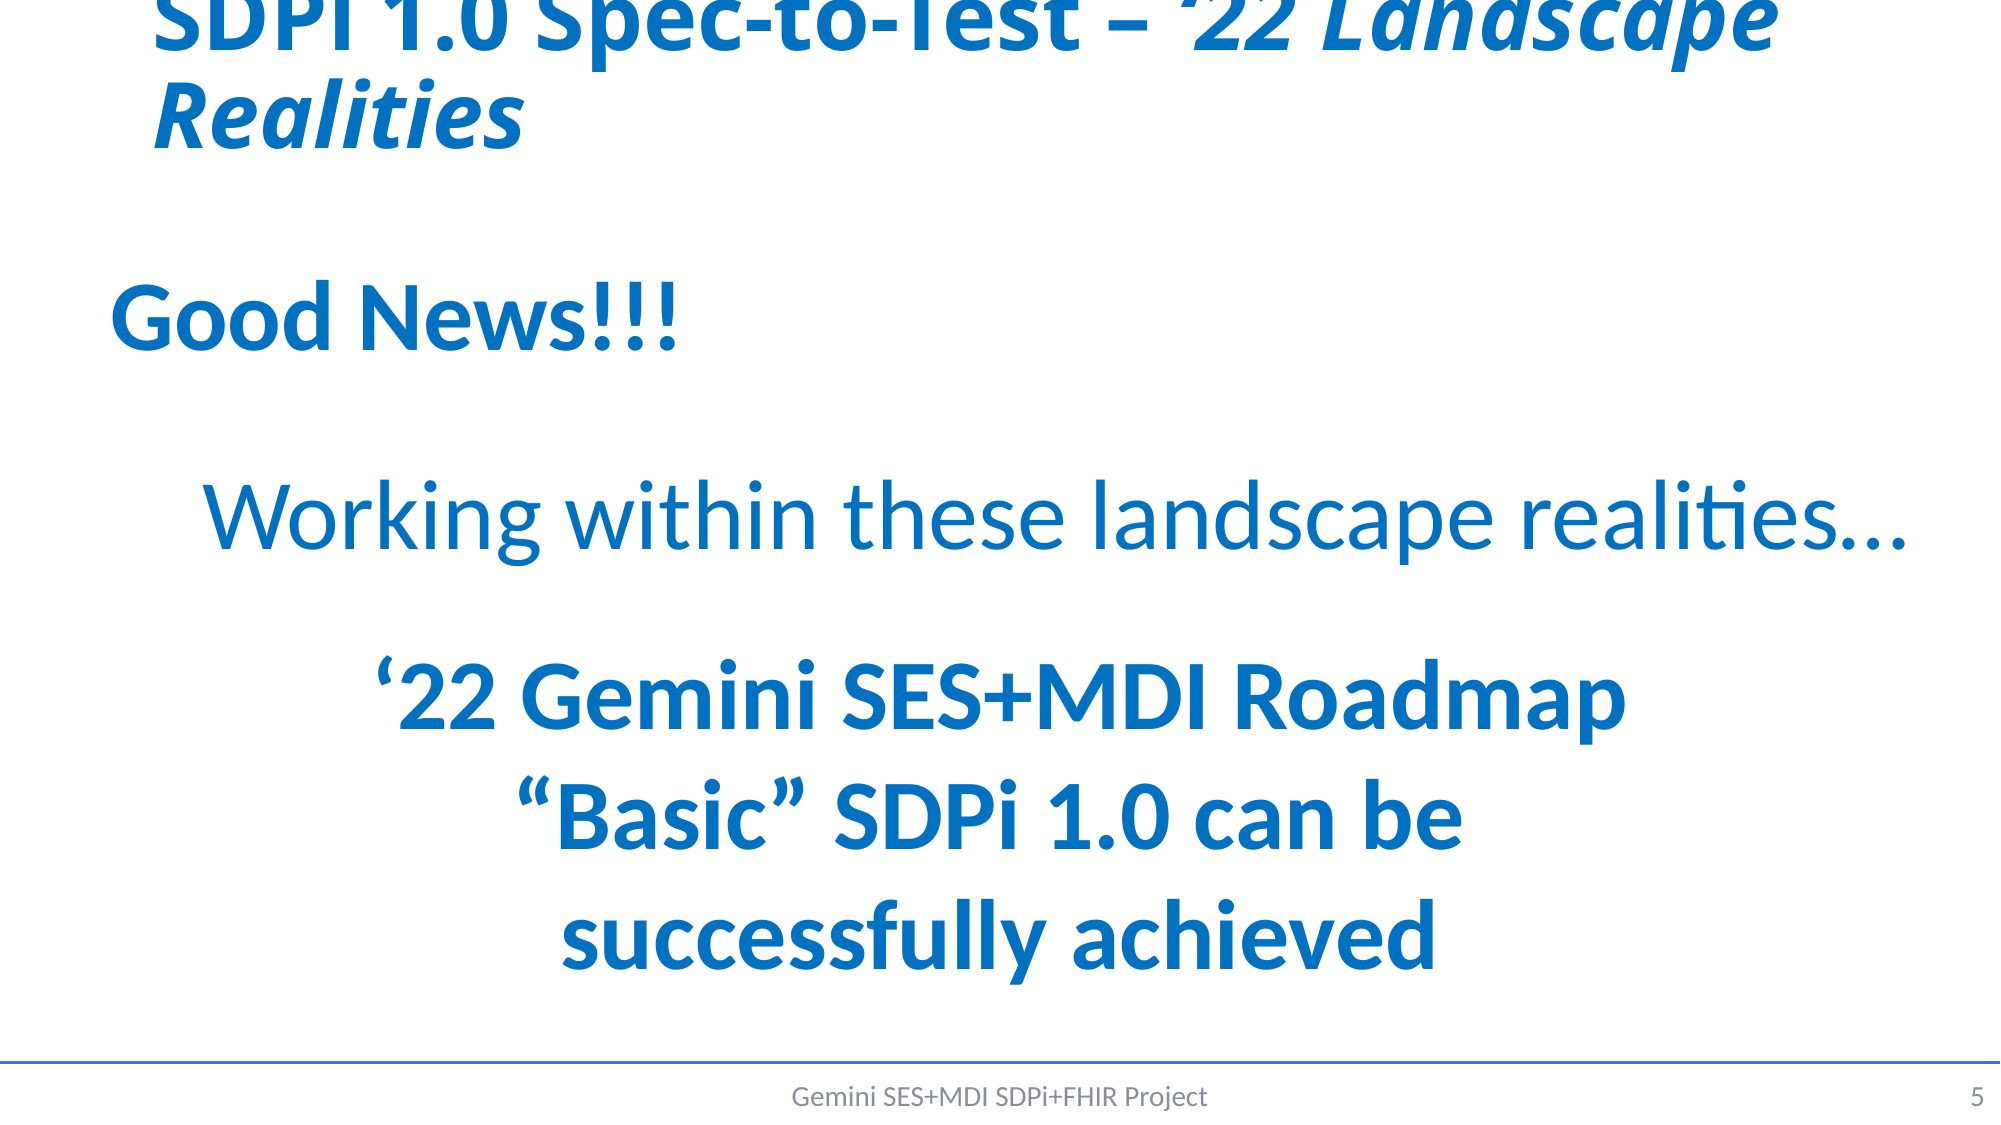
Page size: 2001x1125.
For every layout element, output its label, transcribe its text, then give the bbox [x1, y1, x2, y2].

text_box Working within these landscape realities… [187, 441, 2000, 577]
footer Gemini SES+MDI SDPi+FHIR Project [0, 1064, 1810, 1125]
title SDPi 1.0 Spec-to-Test – ‘22 Landscape Realities [137, 3, 1863, 136]
slide_number 5 [1810, 1064, 2000, 1125]
text_box ‘22 Gemini SES+MDI Roadmap “Basic” SDPi 1.0 can be successfully achieved [0, 622, 2000, 997]
text_box Good News!!! [95, 242, 2000, 378]
